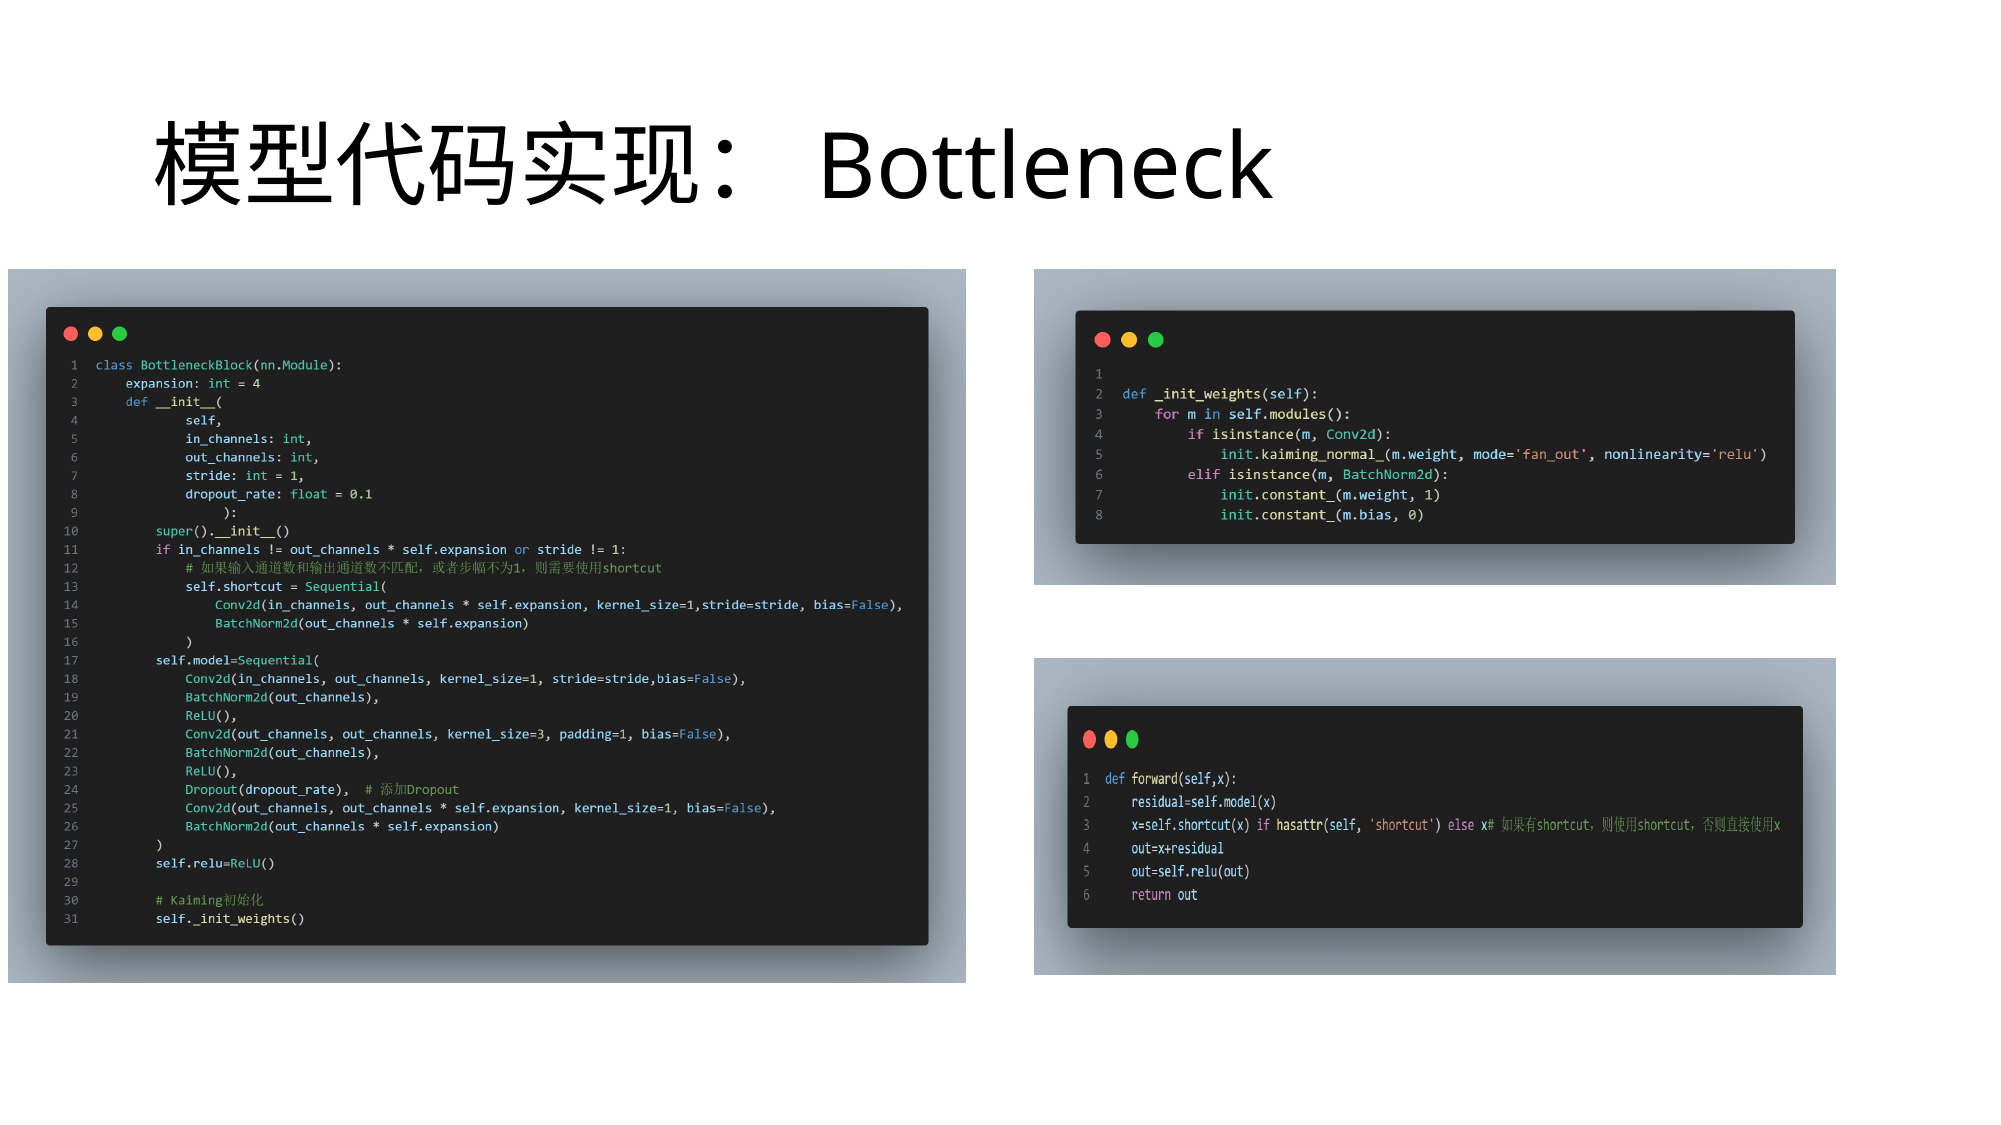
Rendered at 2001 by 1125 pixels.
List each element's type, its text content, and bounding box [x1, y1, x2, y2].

title 模型代码实现：Bottleneck [137, 59, 1863, 278]
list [7, 269, 966, 984]
picture [1034, 269, 1836, 585]
picture [1034, 658, 1836, 975]
